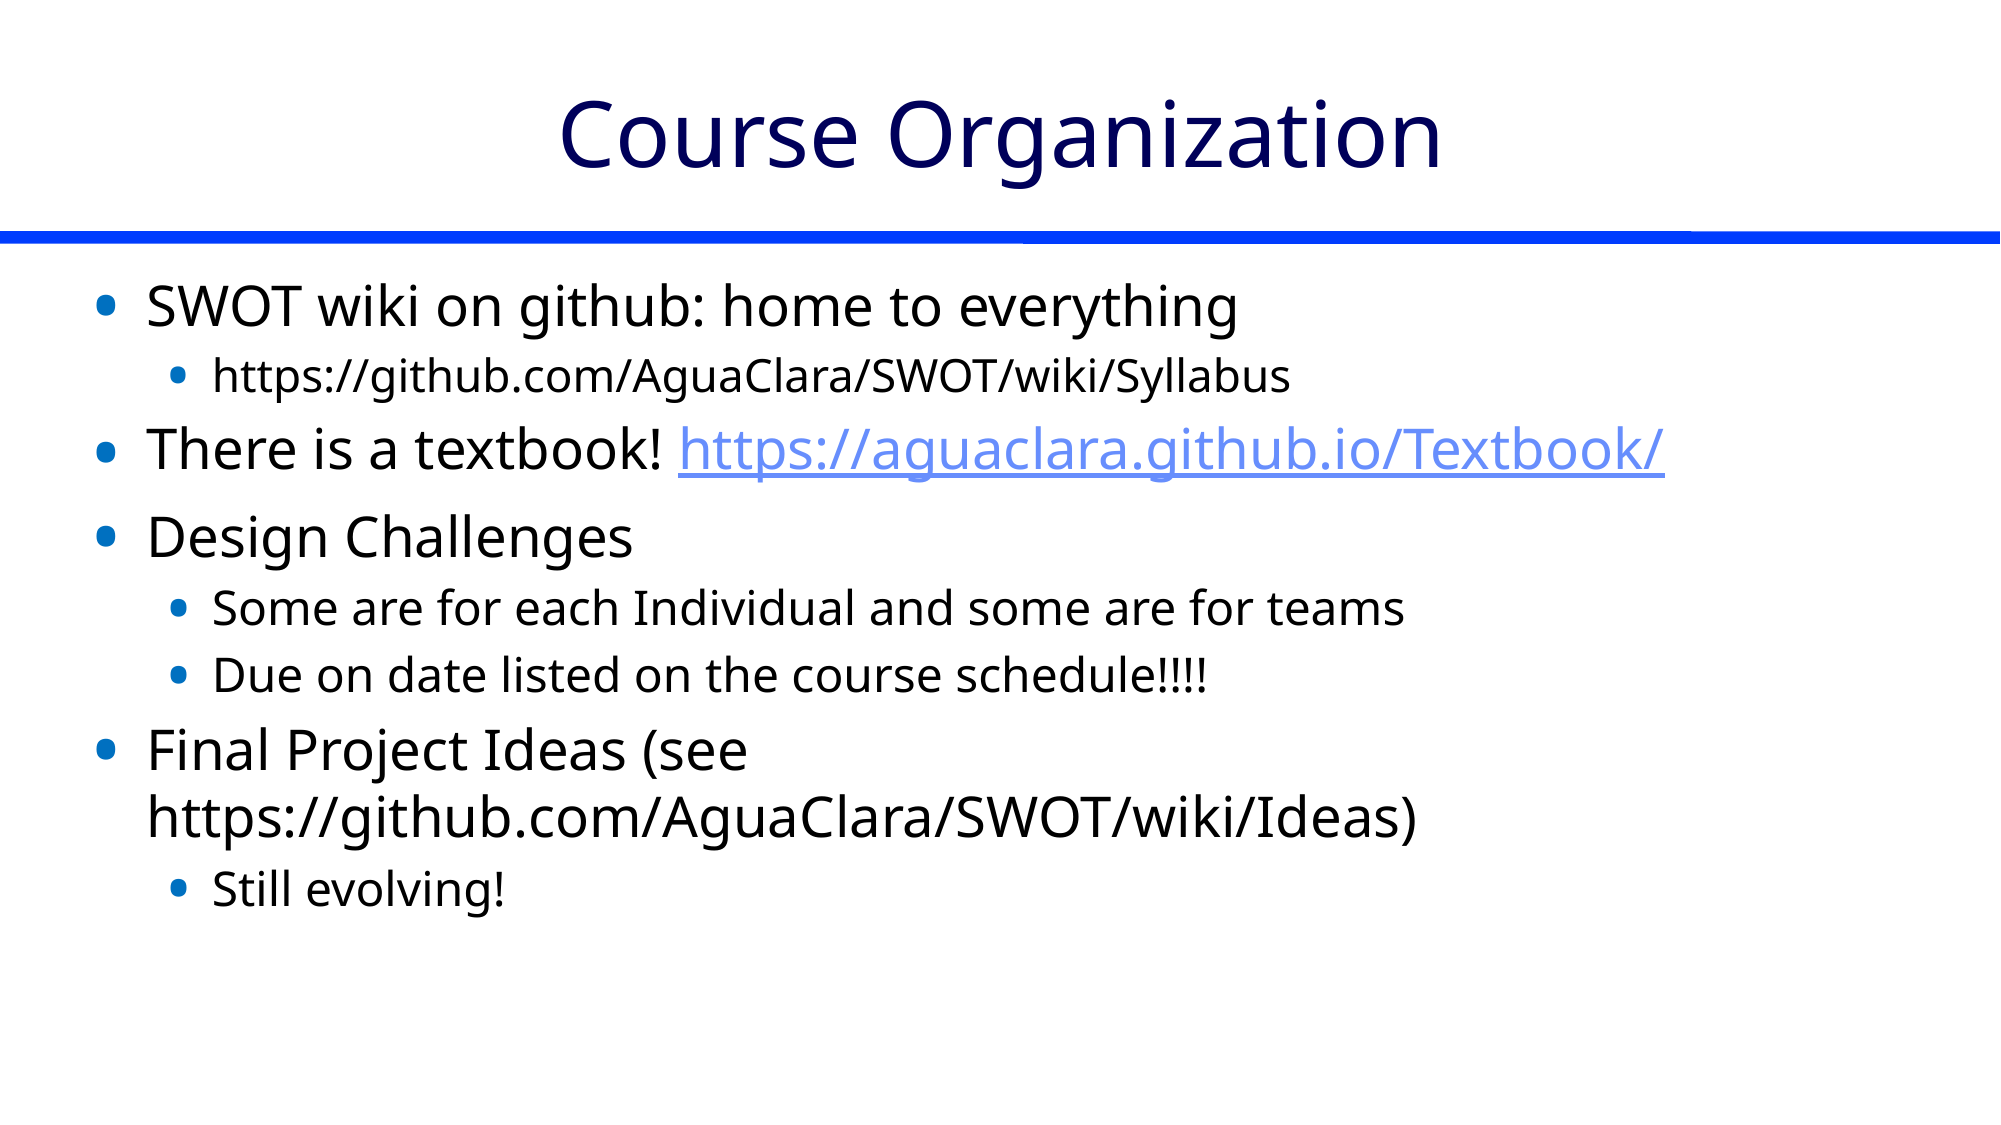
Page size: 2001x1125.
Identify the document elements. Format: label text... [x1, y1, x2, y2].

title Course Organization [75, 37, 1930, 225]
list SWOT wiki on github: home to everything https://github.com/AguaClara/SWOT/wiki/Syllabus There is a textbook! https://aguaclara.github.io/Textbook/ Design Challenges Some are for each Individual and some are for teams Due on date listed on the course schedule!!!! Final Project Ideas (see https://github.com/AguaClara/SWOT/wiki/Ideas) Still evolving! [74, 262, 1930, 1006]
